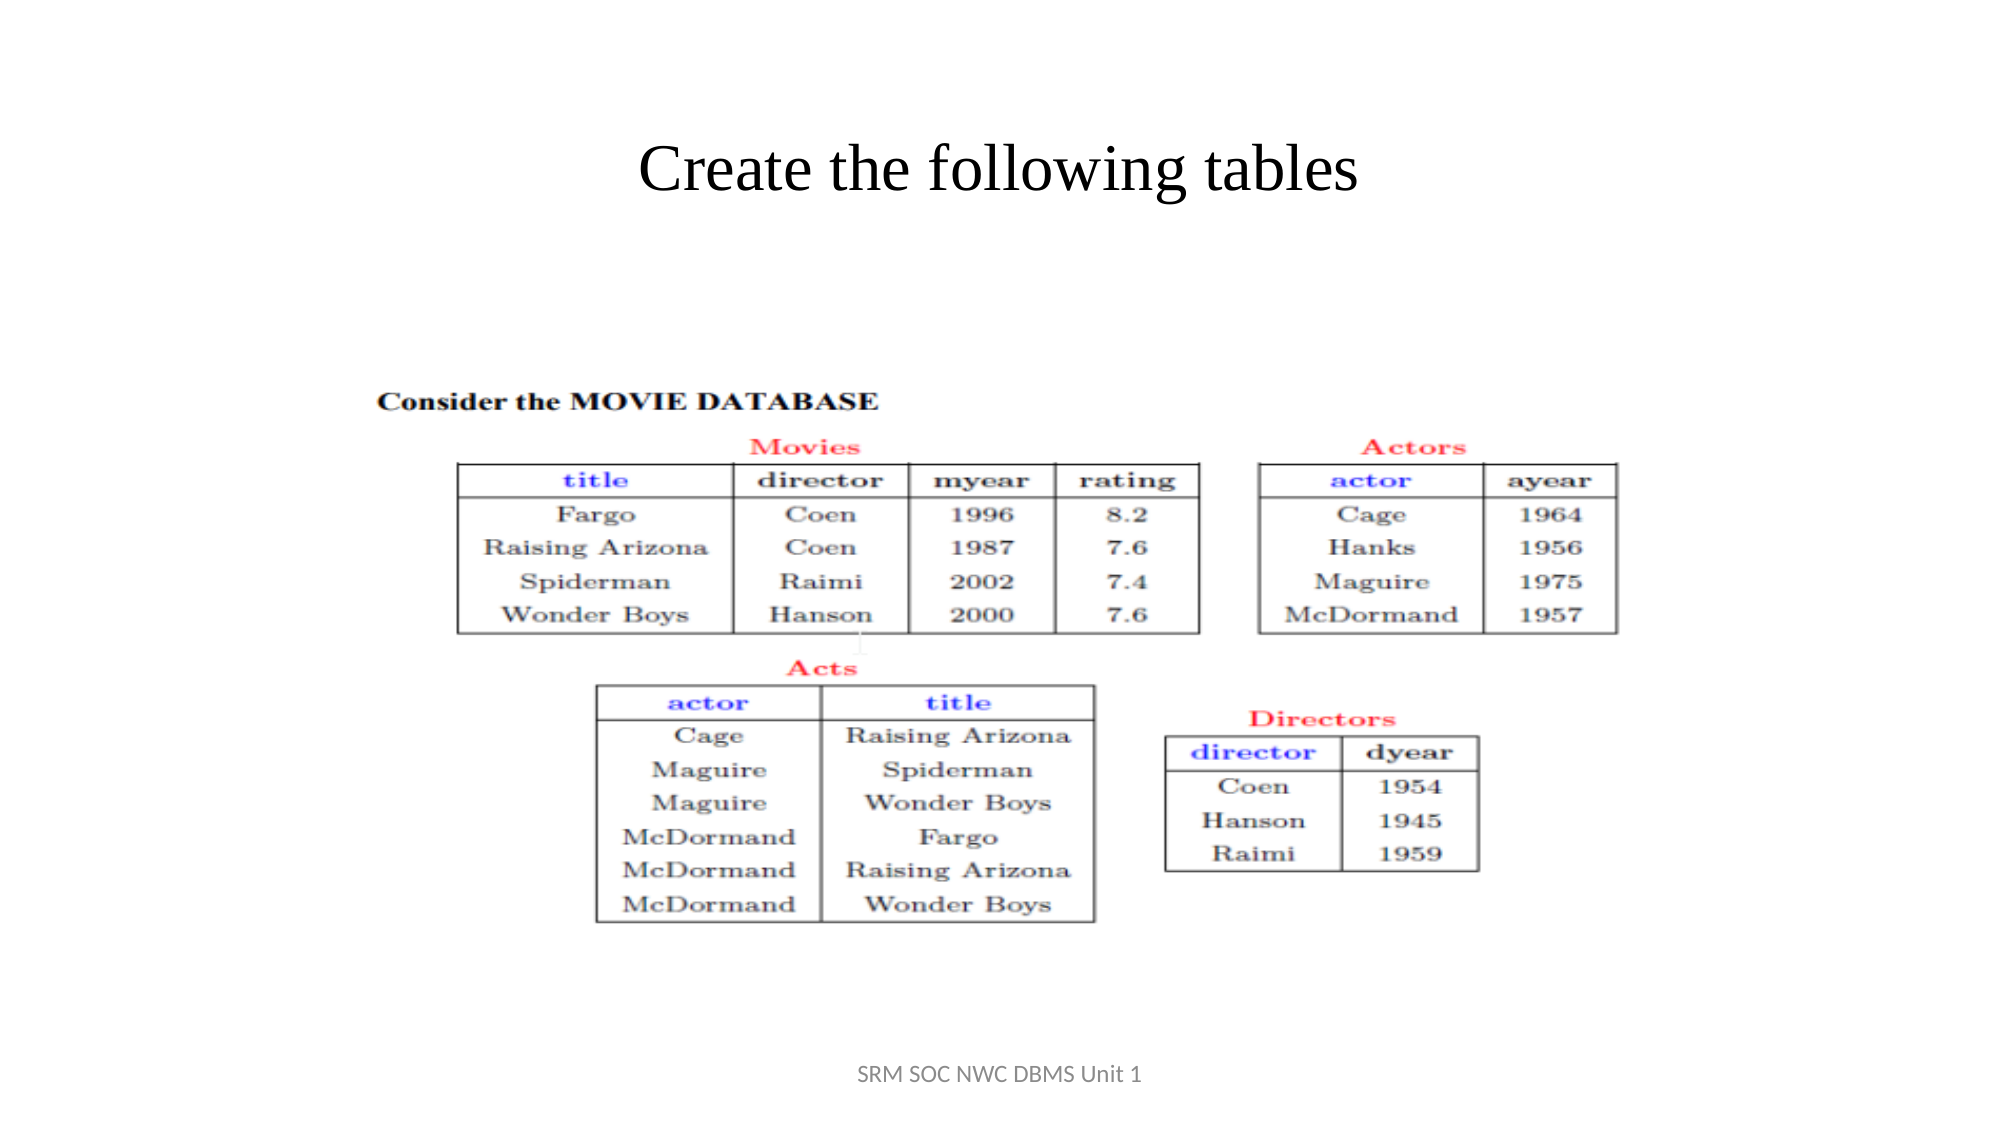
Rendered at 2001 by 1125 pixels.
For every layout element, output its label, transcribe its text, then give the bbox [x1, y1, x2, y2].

title Create the following tables [137, 59, 1863, 278]
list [349, 374, 1672, 933]
footer SRM SOC NWC DBMS Unit 1 [662, 1042, 1338, 1103]
